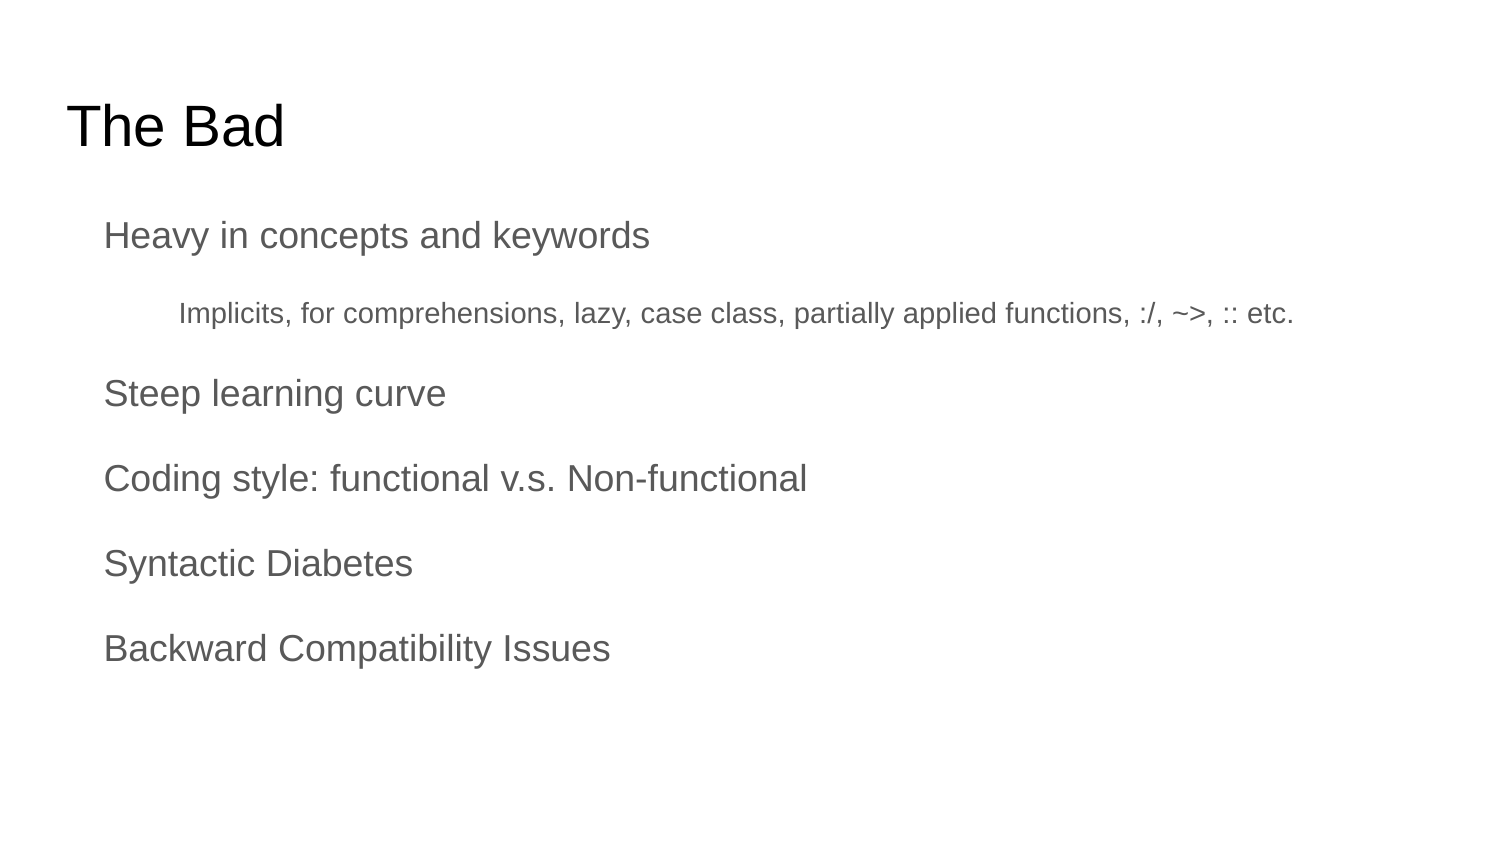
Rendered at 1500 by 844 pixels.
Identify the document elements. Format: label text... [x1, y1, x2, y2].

list Heavy in concepts and keywords Implicits, for comprehensions, lazy, case class, partially applied functions, :/, ~>, :: etc. Steep learning curve Coding style: functional v.s. Non-functional Syntactic Diabetes Backward Compatibility Issues [51, 189, 1449, 750]
title The Bad [51, 72, 1449, 167]
